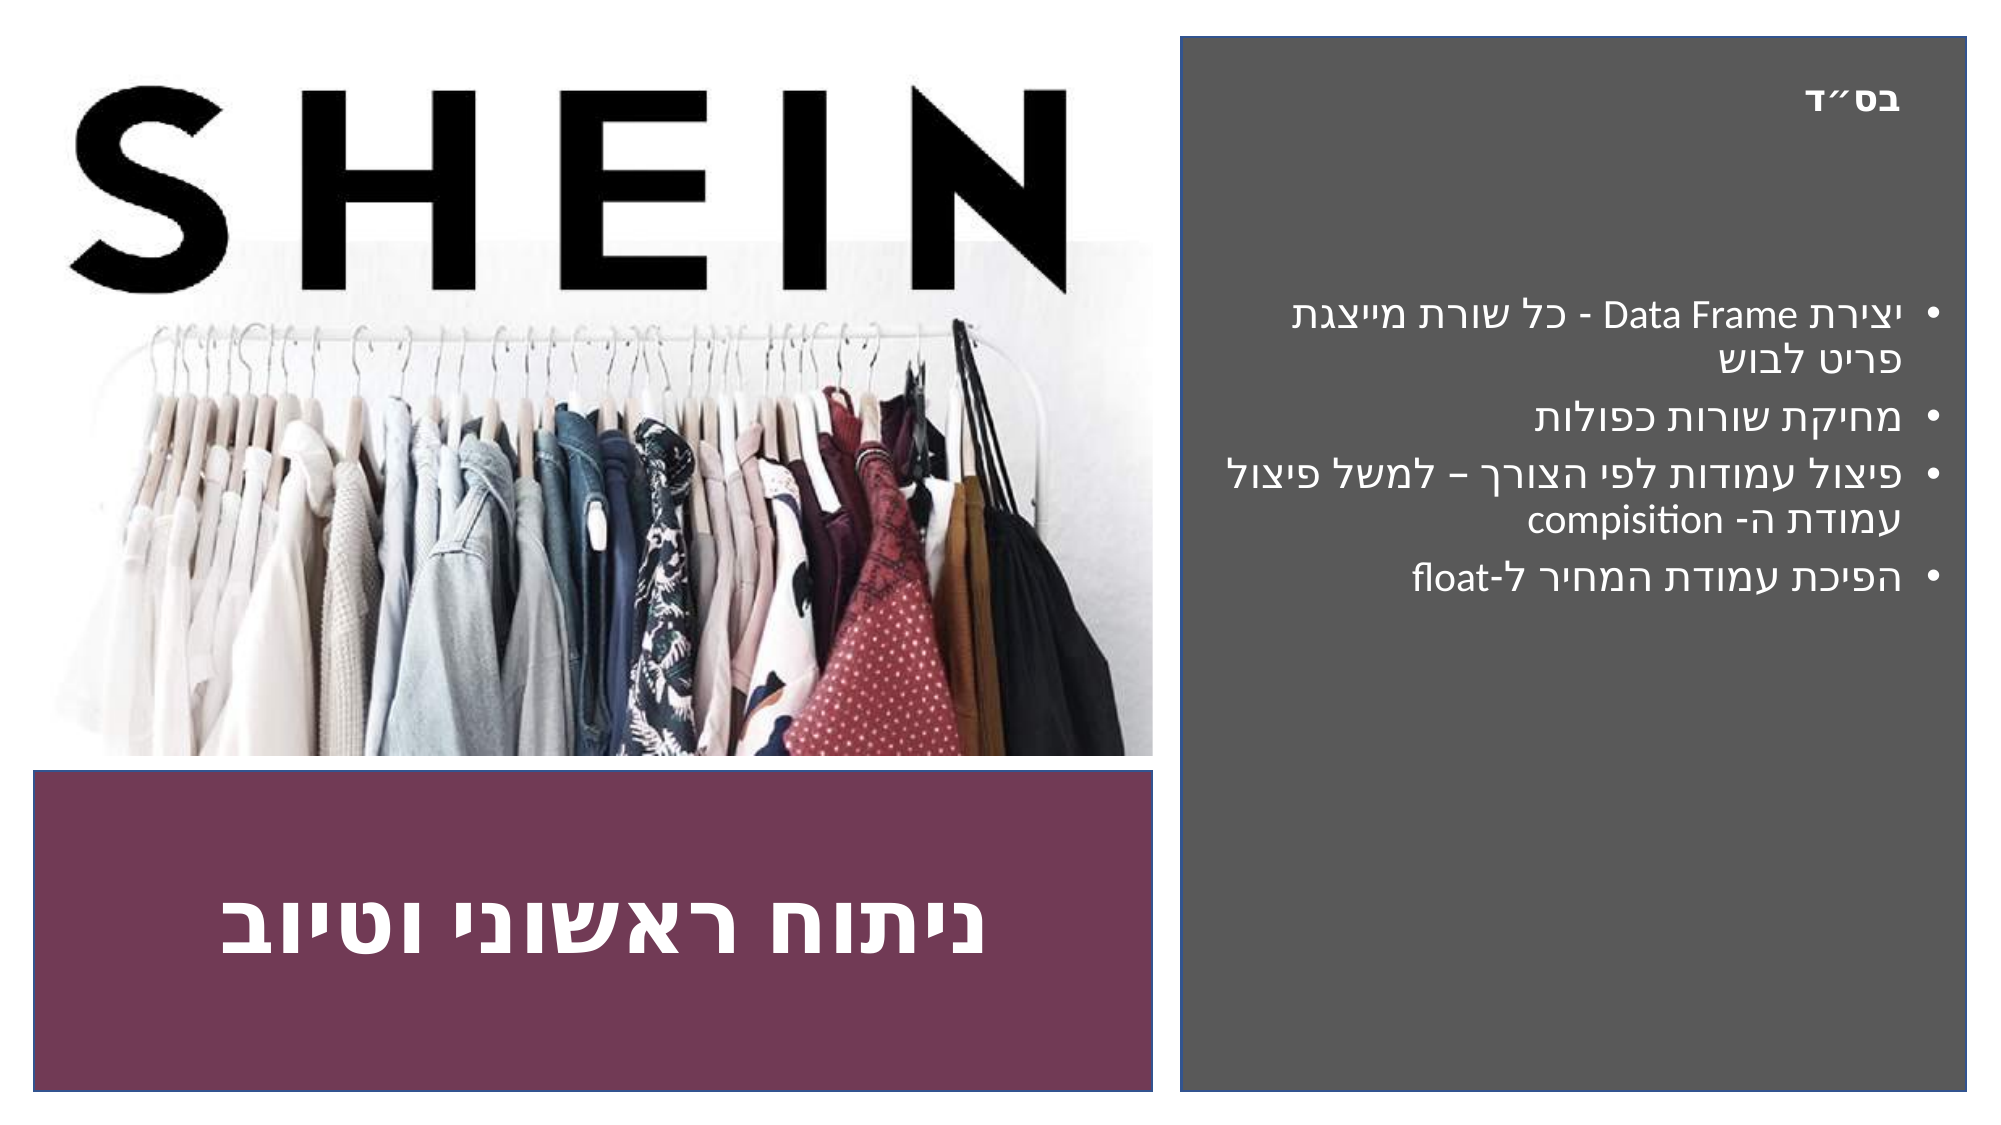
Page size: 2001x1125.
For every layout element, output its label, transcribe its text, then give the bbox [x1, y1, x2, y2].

text_box יצירת Data Frame - כל שורת מייצגת פריט לבוש מחיקת שורות כפולות פיצול עמודות לפי הצורך – למשל פיצול עמודת ה- compisition הפיכת עמודת המחיר ל-float [1180, 134, 1966, 931]
picture [34, 36, 1153, 756]
text_box [1180, 36, 1967, 1092]
text_box ניתוח ראשוני וטיוב [204, 790, 1287, 1058]
text_box [33, 770, 1153, 1092]
text_box בס״ד [1153, 66, 1916, 126]
